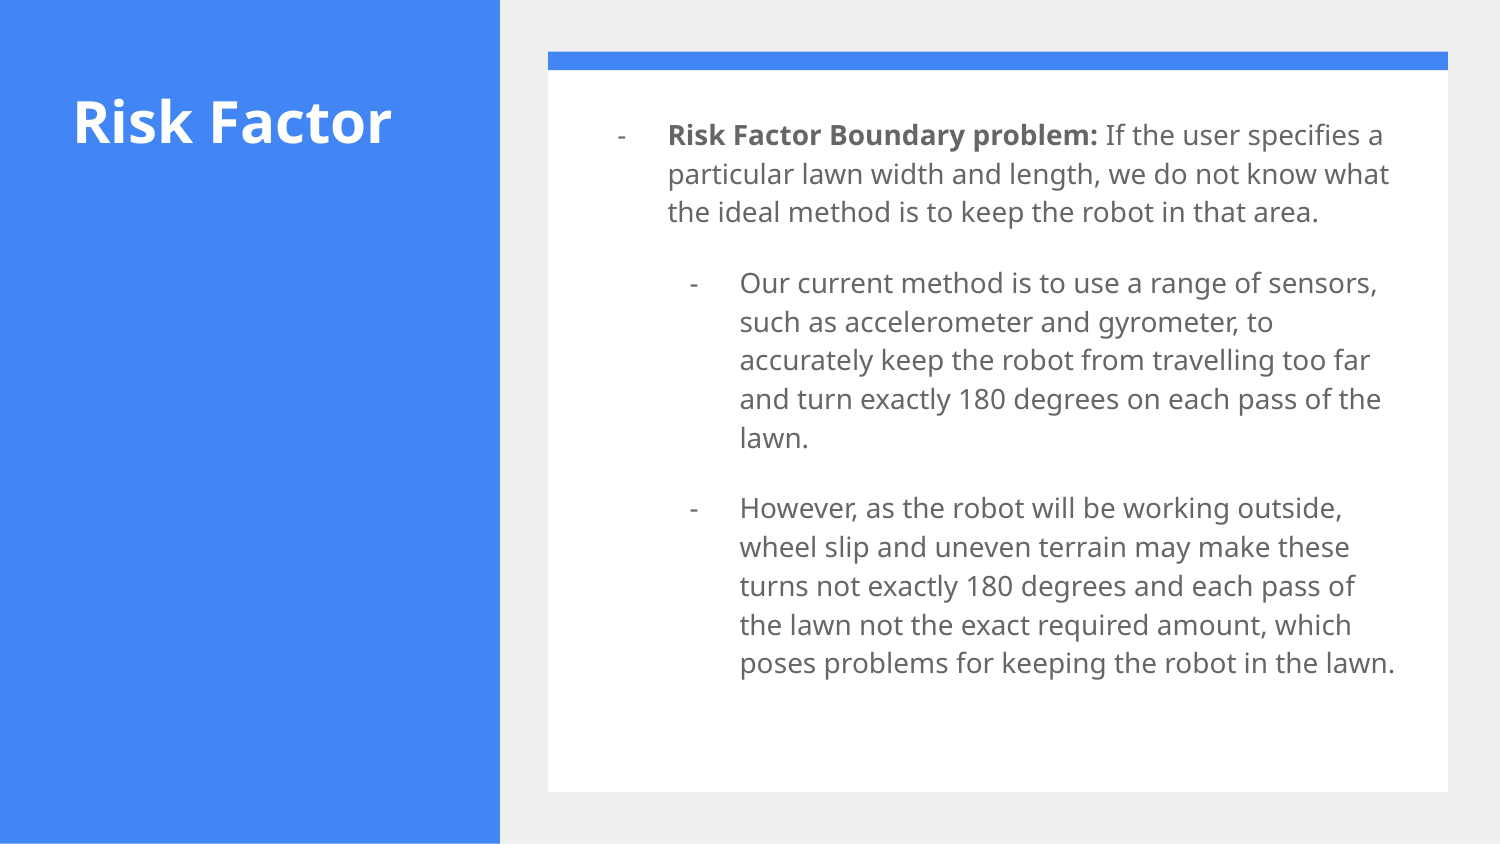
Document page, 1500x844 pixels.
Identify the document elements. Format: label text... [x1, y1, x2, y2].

title Risk Factor [57, 70, 443, 792]
list Risk Factor Boundary problem: If the user specifies a particular lawn width and length, we do not know what the ideal method is to keep the robot in that area. Our current method is to use a range of sensors, such as accelerometer and gyrometer, to accurately keep the robot from travelling too far and turn exactly 180 degrees on each pass of the lawn. However, as the robot will be working outside, wheel slip and uneven terrain may make these turns not exactly 180 degrees and each pass of the lawn not the exact required amount, which poses problems for keeping the robot in the lawn. [580, 97, 1416, 756]
